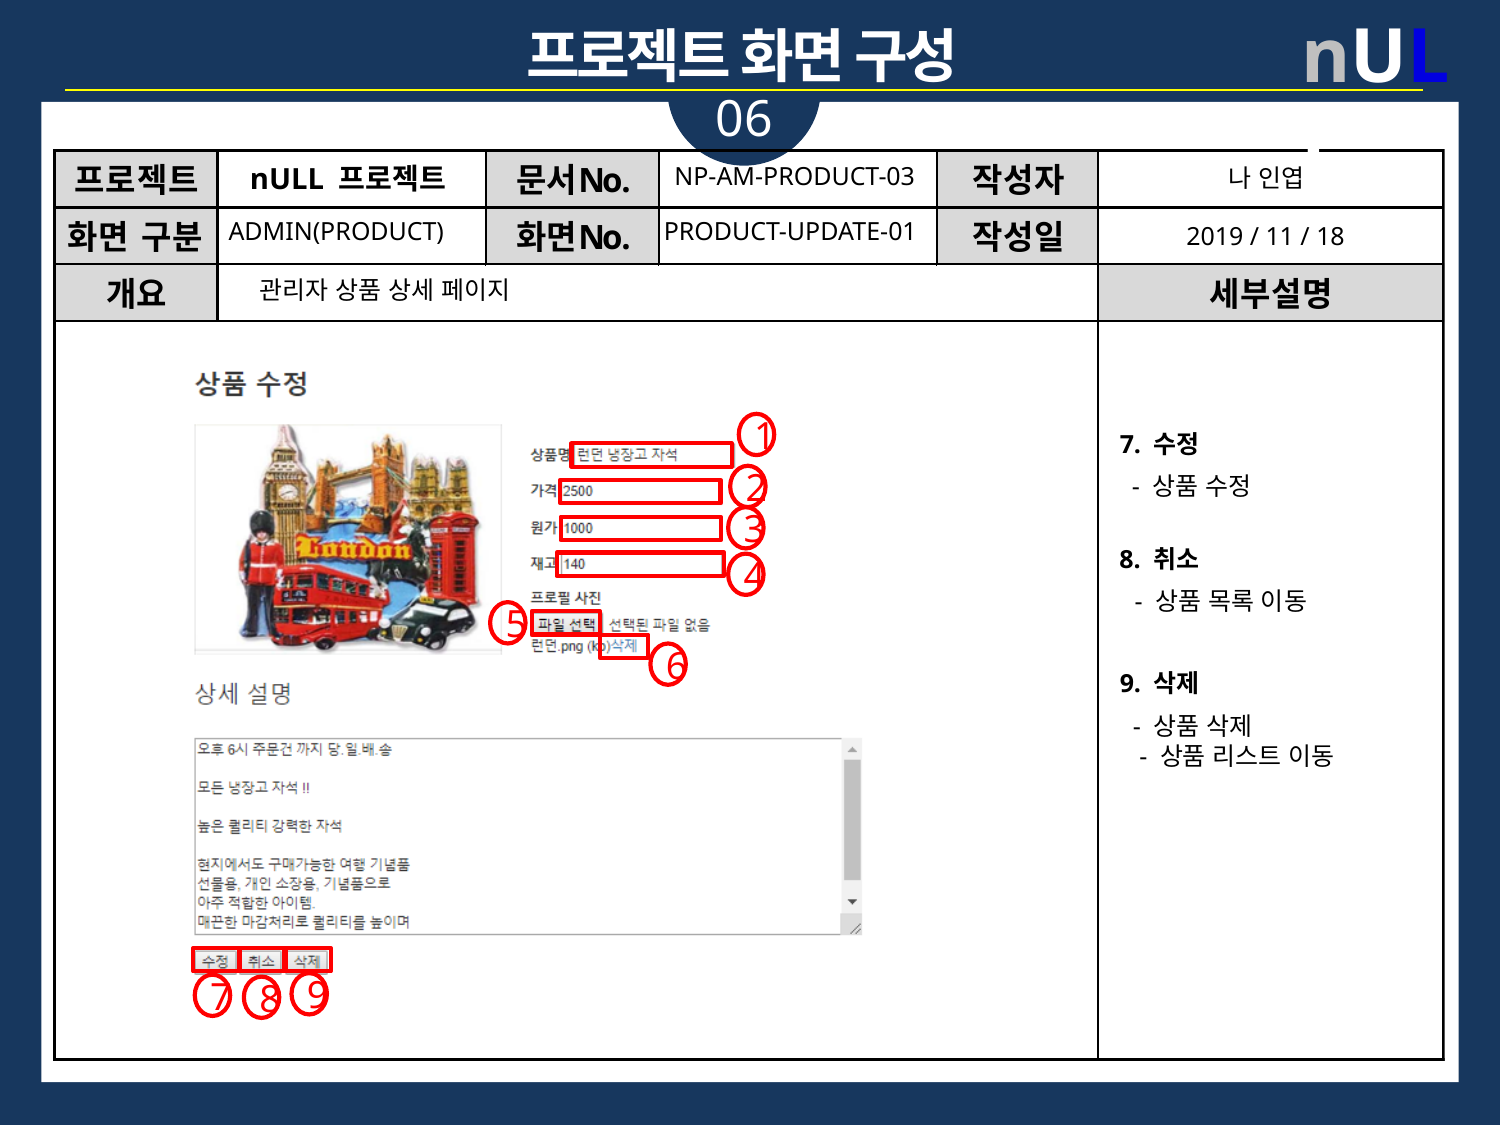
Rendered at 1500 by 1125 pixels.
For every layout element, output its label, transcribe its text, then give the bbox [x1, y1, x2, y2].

text_box 06 [655, 98, 833, 147]
text_box nULL [1286, 0, 1500, 195]
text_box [52, 148, 1448, 1064]
text_box 프로젝트 화면 구성 [511, 11, 974, 89]
text_box [39, 100, 1461, 1084]
picture [160, 344, 907, 1039]
